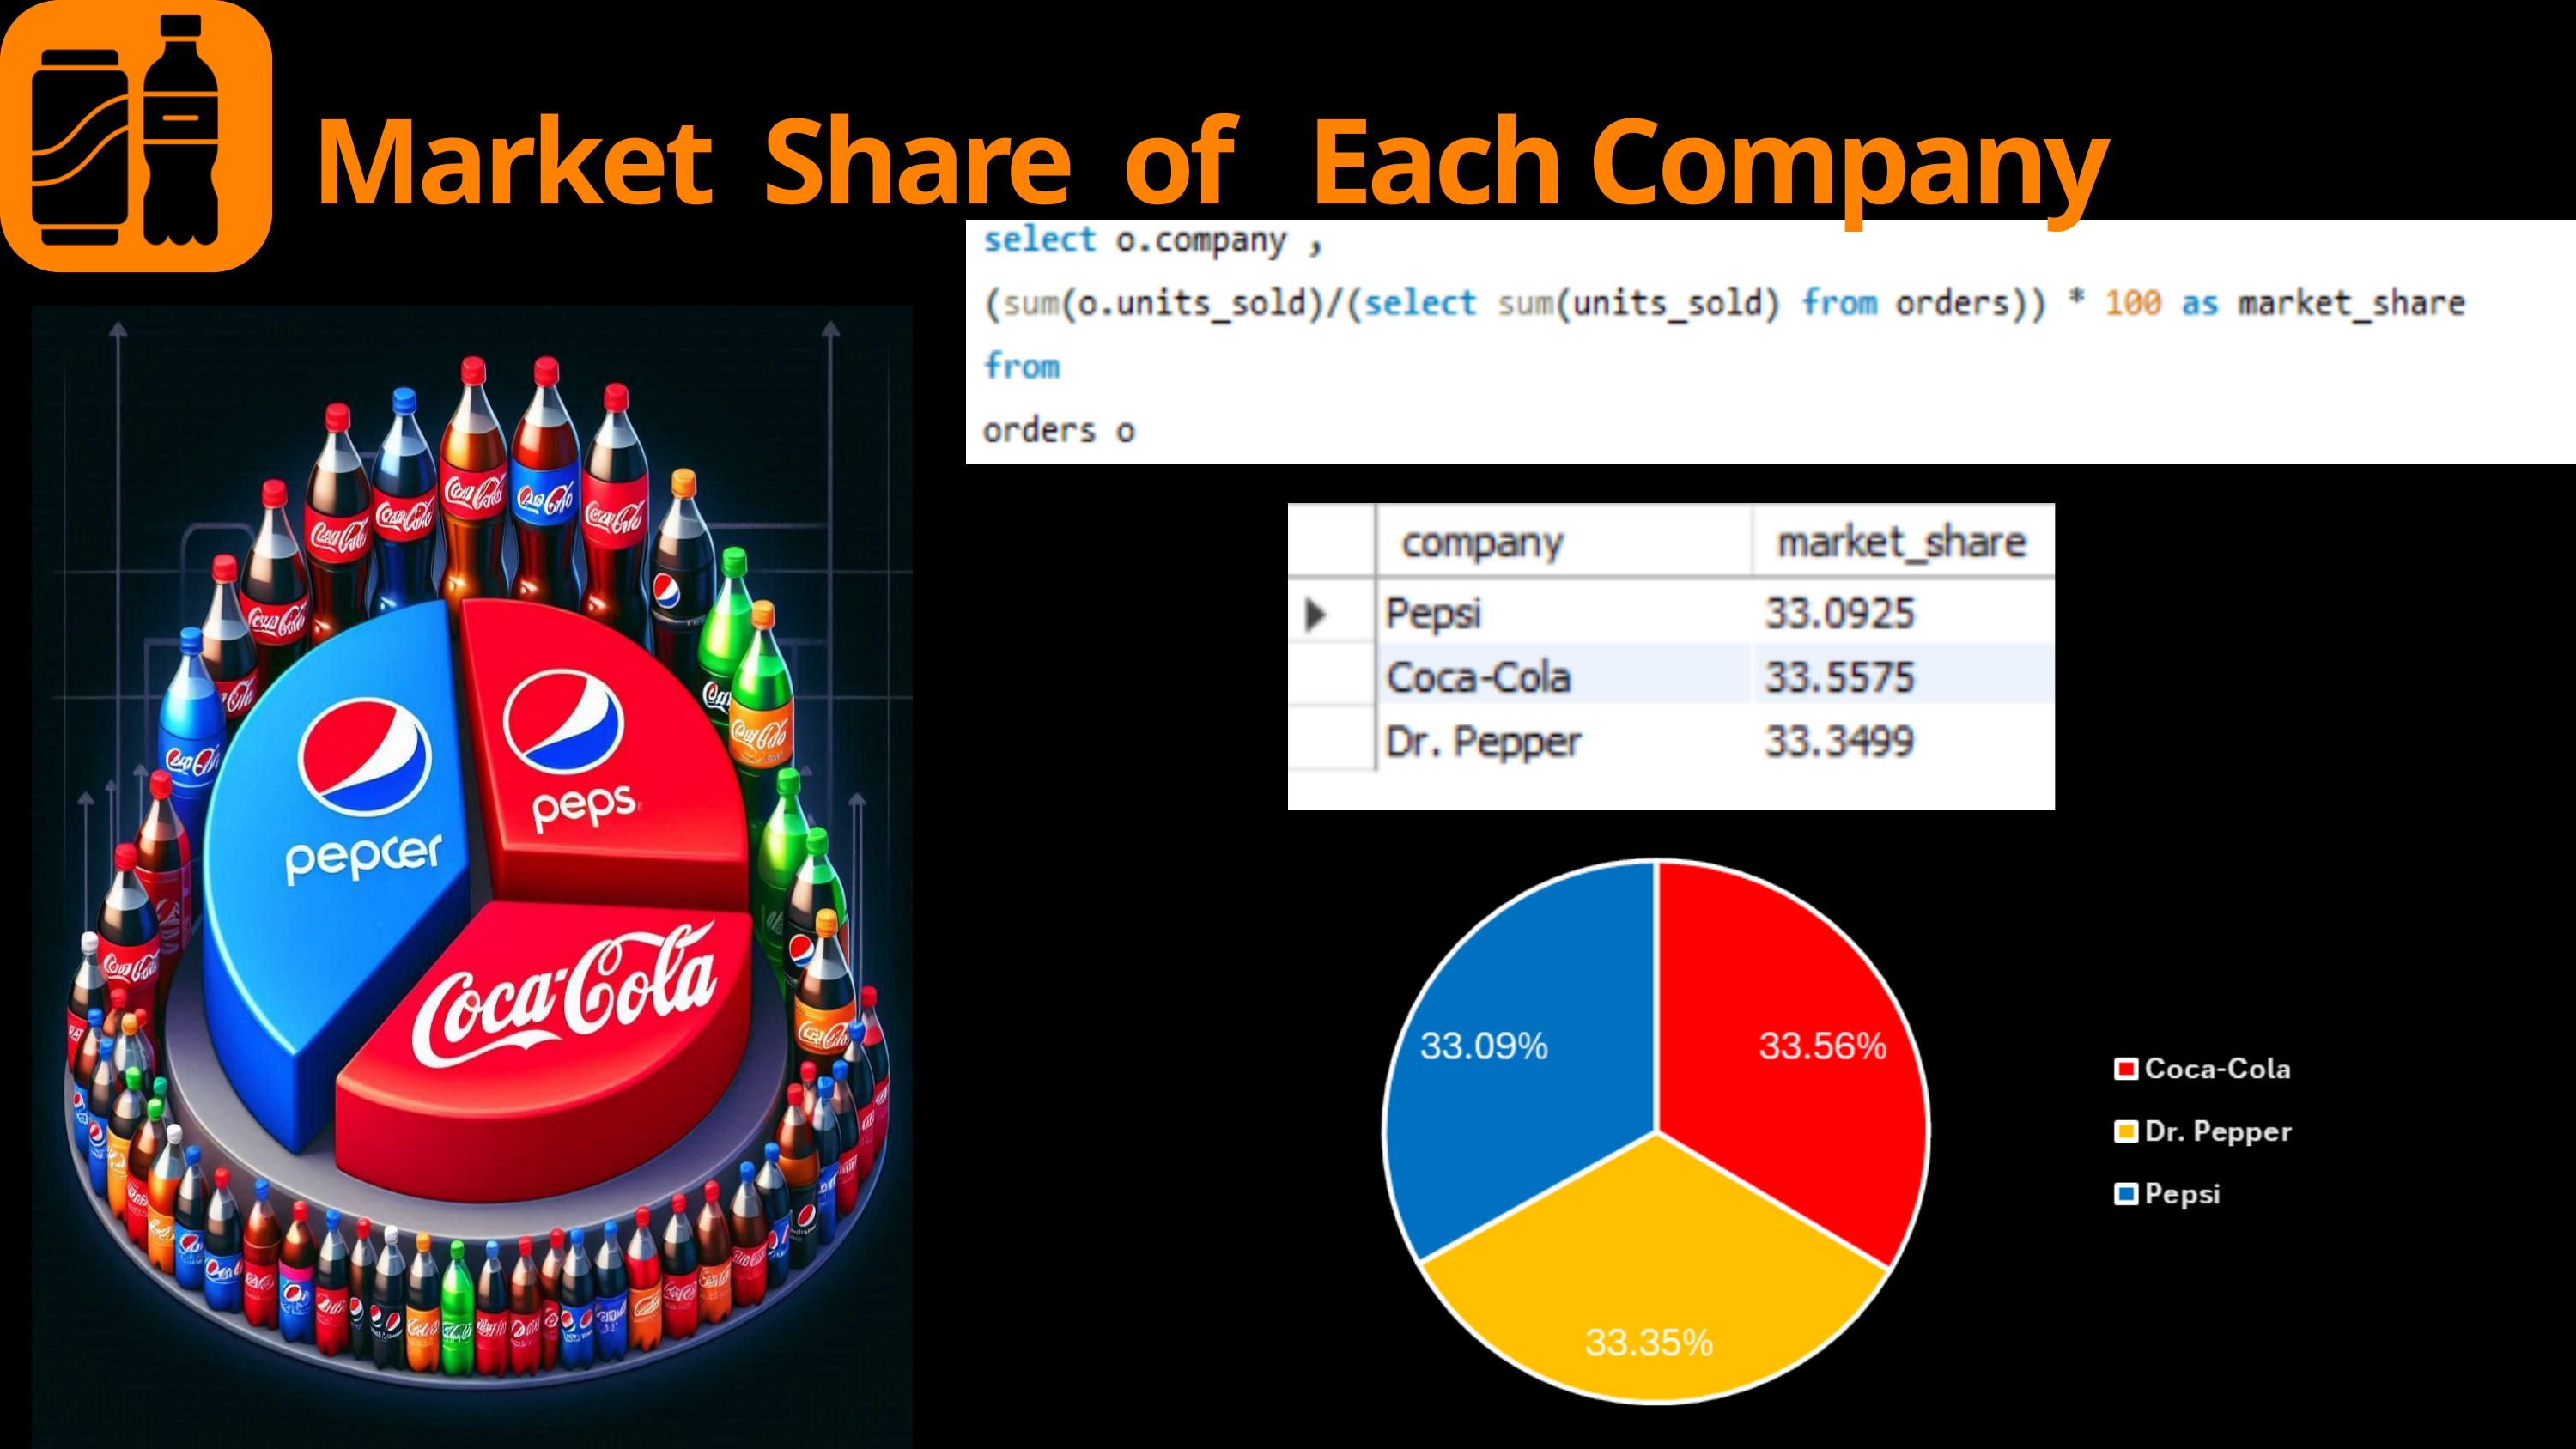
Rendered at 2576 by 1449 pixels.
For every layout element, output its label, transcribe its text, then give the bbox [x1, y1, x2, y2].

text_box [966, 220, 2576, 464]
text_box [1212, 814, 2330, 1449]
text_box [1288, 503, 2056, 810]
picture [32, 306, 913, 1449]
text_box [0, 0, 273, 273]
text_box Market Share of Each Company [311, 56, 2512, 228]
